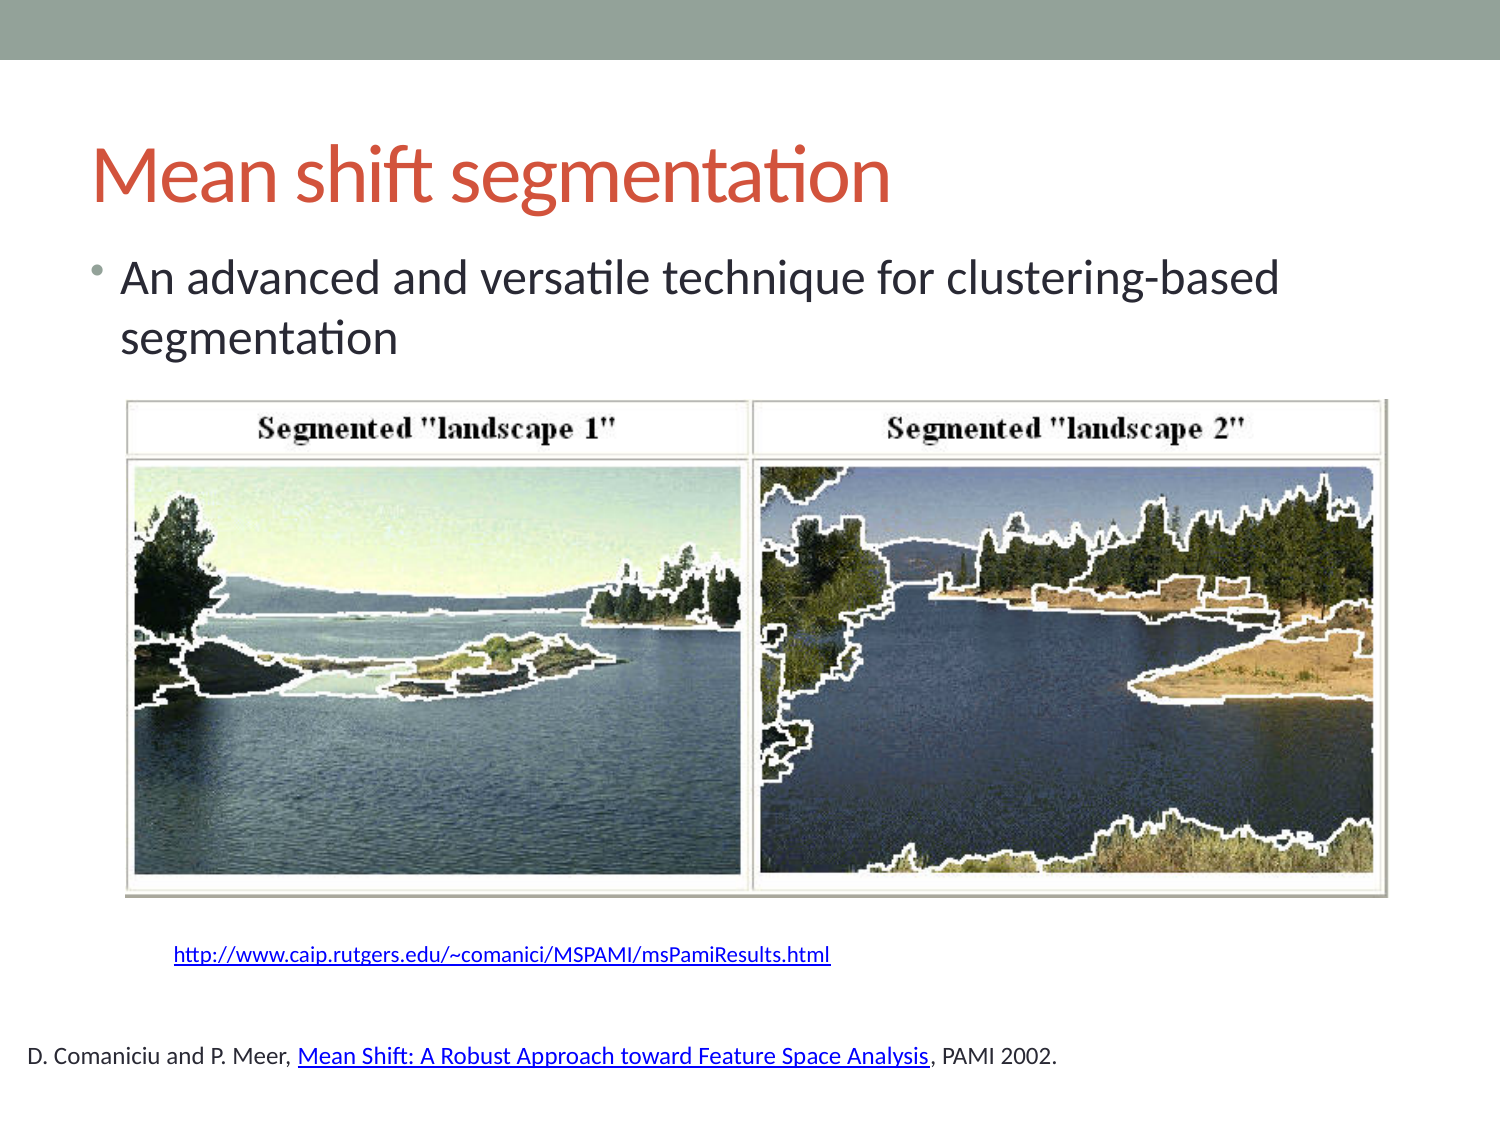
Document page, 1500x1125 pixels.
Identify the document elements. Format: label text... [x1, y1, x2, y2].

list An advanced and versatile technique for clustering-based segmentation [75, 237, 1425, 1032]
picture [124, 399, 1390, 898]
title Mean shift segmentation [75, 87, 1425, 237]
text_box D. Comaniciu and P. Meer, Mean Shift: A Robust Approach toward Feature Space Analysis, PAMI 2002. [12, 1032, 1500, 1078]
